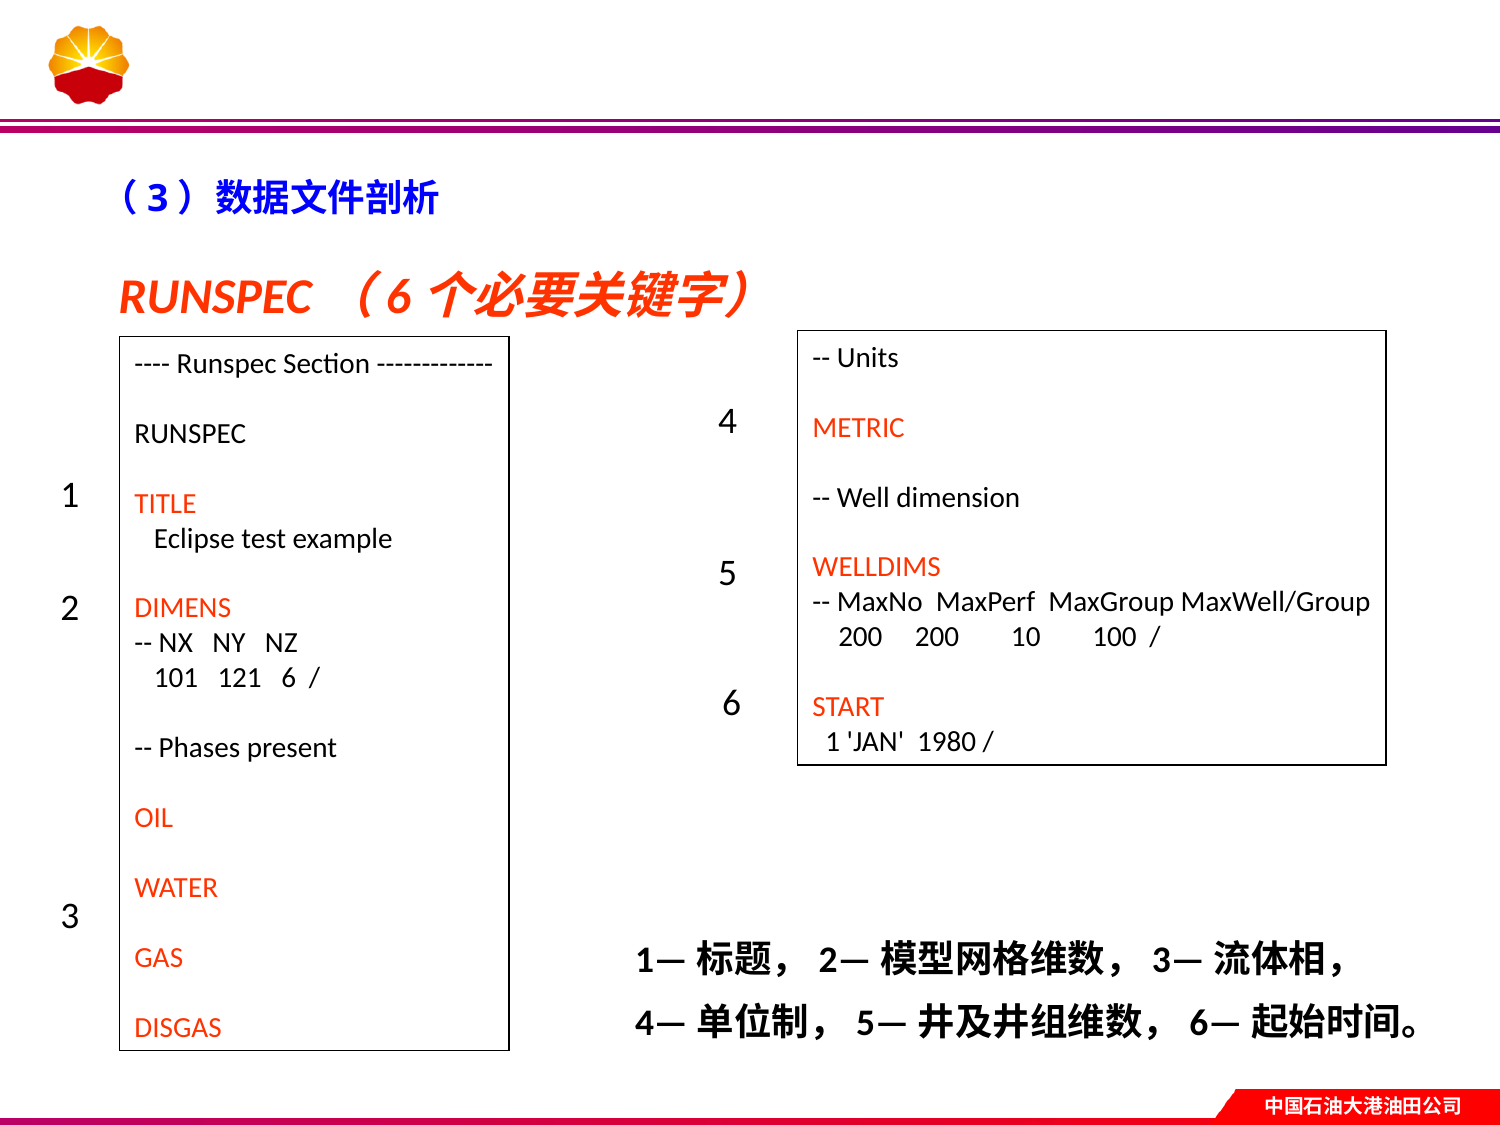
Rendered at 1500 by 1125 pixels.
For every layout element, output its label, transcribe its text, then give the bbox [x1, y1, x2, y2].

text_box 6 [707, 670, 757, 731]
text_box 3 [45, 883, 95, 943]
text_box 2 [45, 575, 95, 636]
text_box 5 [703, 540, 753, 601]
text_box RUNSPEC（6个必要关键字） [103, 256, 1037, 332]
text_box （3）数据文件剖析 [85, 157, 509, 241]
text_box -- Units METRIC -- Well dimension WELLDIMS -- MaxNo MaxPerf MaxGroup MaxWell/Group 200 200 10 100 / START 1 'JAN' 1980 / [797, 330, 1386, 765]
text_box ---- Runspec Section ------------- RUNSPEC TITLE Eclipse test example DIMENS -- NX NY NZ 101 121 6 / -- Phases present OIL WATER GAS DISGAS [119, 336, 510, 1051]
picture [1206, 1088, 1500, 1125]
text_box 4 [703, 388, 753, 448]
picture [39, 25, 134, 114]
text_box 1 [45, 462, 95, 522]
text_box 1—标题，2—模型网格维数，3—流体相， 4—单位制，5—井及井组维数，6—起始时间。 [620, 910, 1454, 1051]
text_box 求实 创新 超越 [1036, 1017, 1500, 1073]
